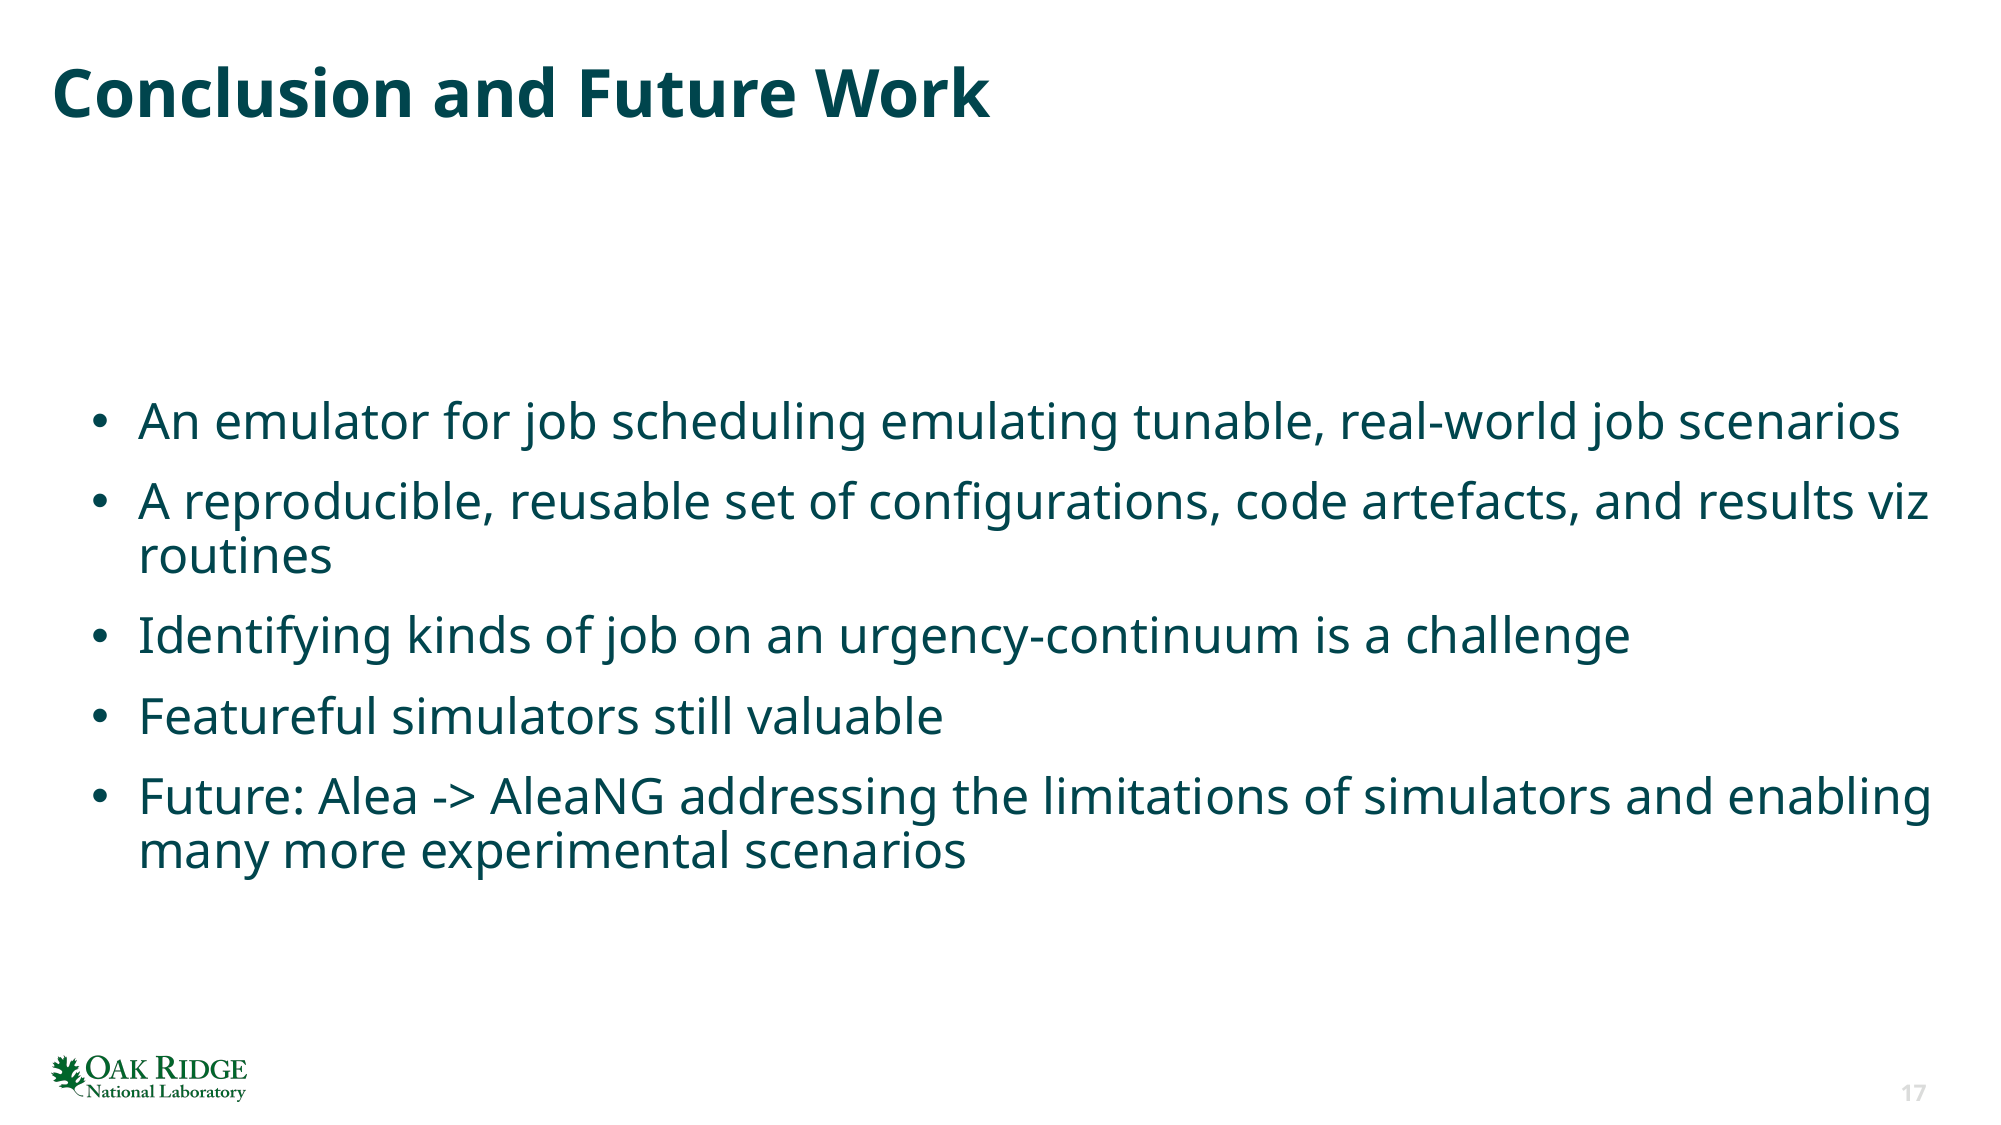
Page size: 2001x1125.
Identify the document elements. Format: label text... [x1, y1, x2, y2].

title Conclusion and Future Work [51, 59, 1937, 206]
picture [51, 1055, 247, 1102]
text_box An emulator for job scheduling emulating tunable, real-world job scenarios A reproducible, reusable set of configurations, code artefacts, and results viz routines Identifying kinds of job on an urgency-continuum is a challenge Featureful simulators still valuable Future: Alea -> AleaNG addressing the limitations of simulators and enabling many more experimental scenarios [76, 242, 1962, 1034]
text_box [51, 217, 1937, 1009]
